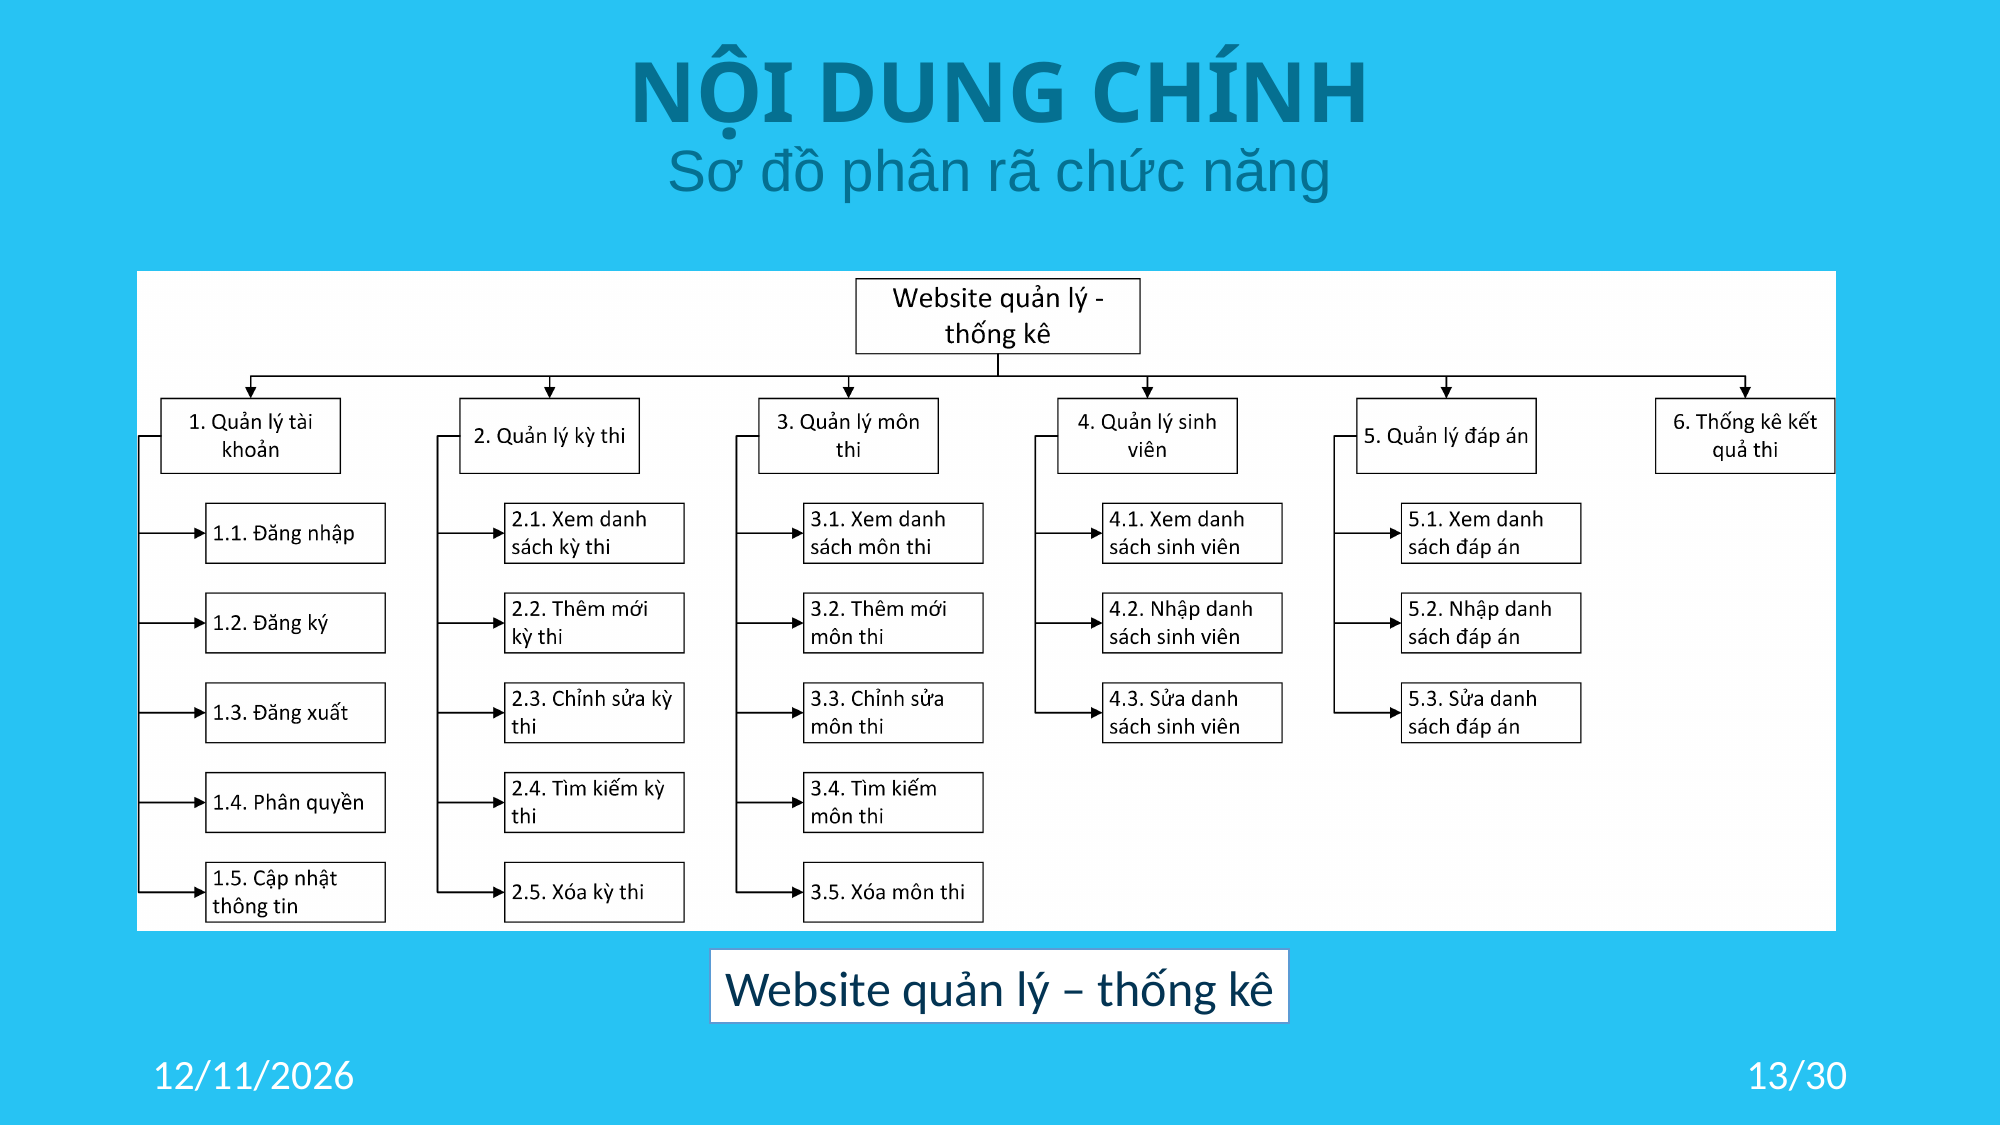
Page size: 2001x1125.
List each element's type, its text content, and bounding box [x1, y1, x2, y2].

title NỘI DUNG CHÍNH Sơ đồ phân rã chức năng [137, 22, 1863, 233]
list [137, 271, 1836, 931]
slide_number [137, 1042, 588, 1103]
text_box Website quản lý – thống kê [709, 948, 1290, 1024]
slide_number 13/30 [1412, 1042, 1863, 1103]
